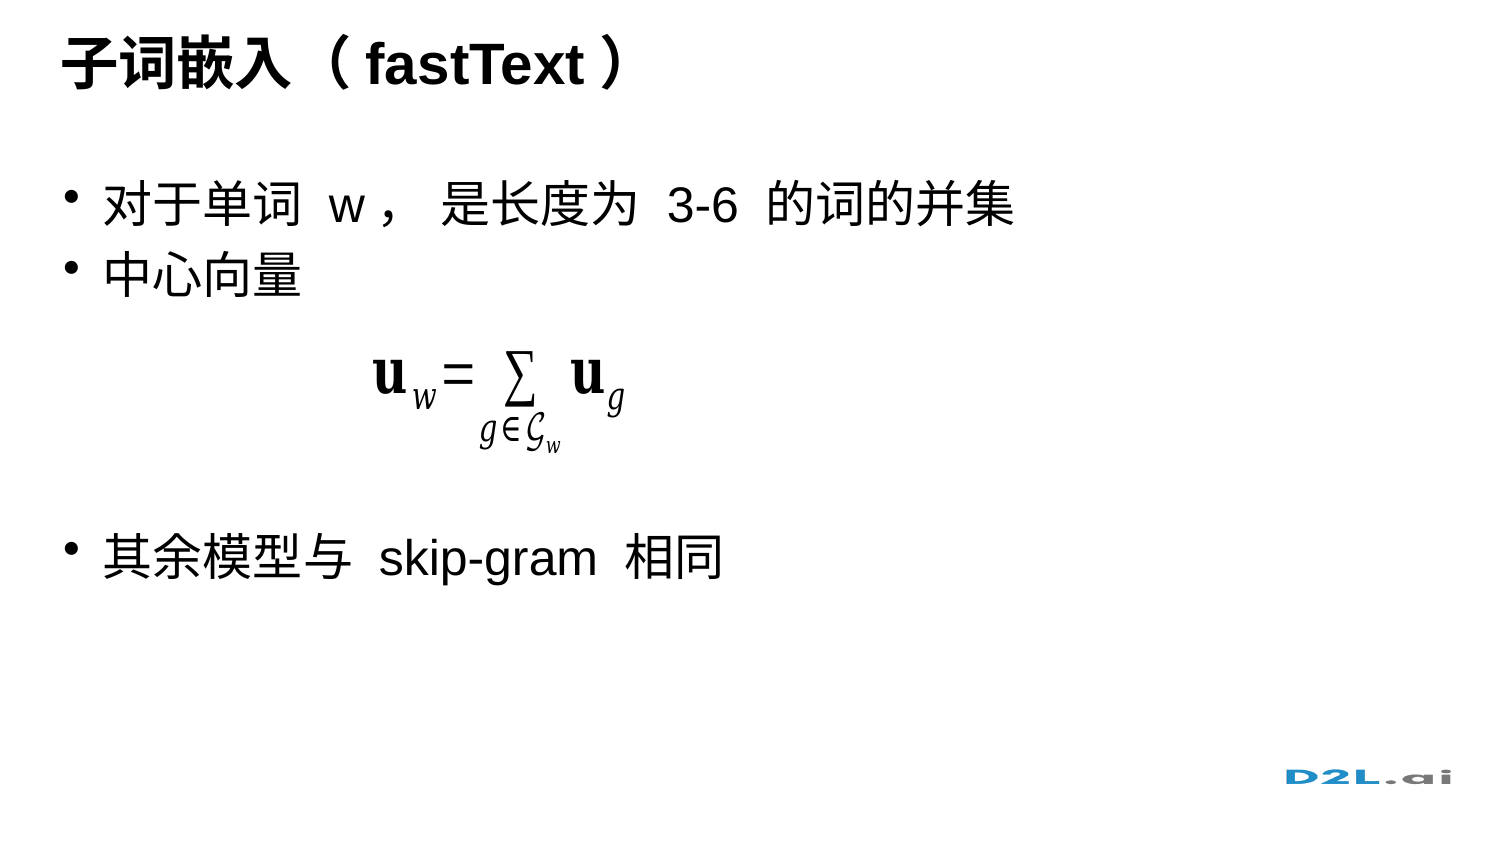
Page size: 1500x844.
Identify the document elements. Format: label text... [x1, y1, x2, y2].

picture [1284, 745, 1454, 806]
title 子词嵌入（fastText） [52, 18, 1400, 109]
